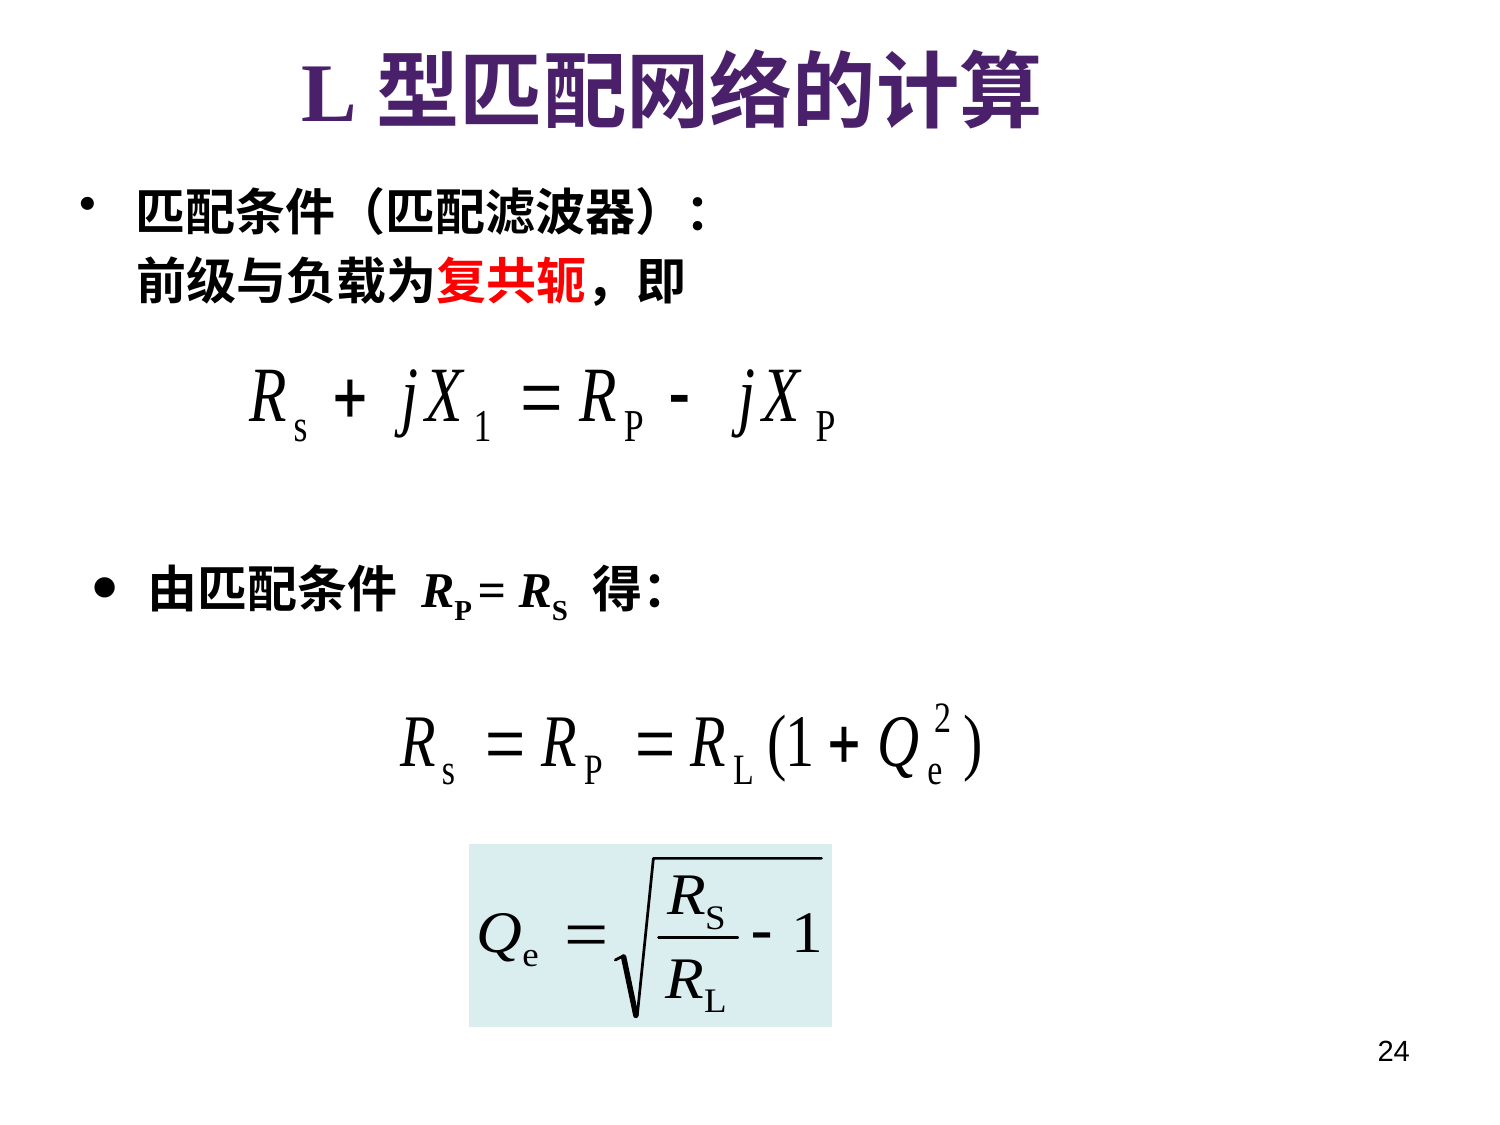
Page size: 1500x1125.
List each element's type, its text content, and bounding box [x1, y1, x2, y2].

text_box 由匹配条件 RP = RS 得： [76, 550, 1378, 681]
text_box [387, 685, 995, 799]
slide_number 24 [1074, 1024, 1426, 1101]
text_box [468, 843, 833, 1028]
text_box 匹配条件（匹配滤波器）： 前级与负载为复共轭，即 [64, 172, 1022, 362]
text_box L型匹配网络的计算 [53, 31, 1291, 150]
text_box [236, 342, 851, 457]
